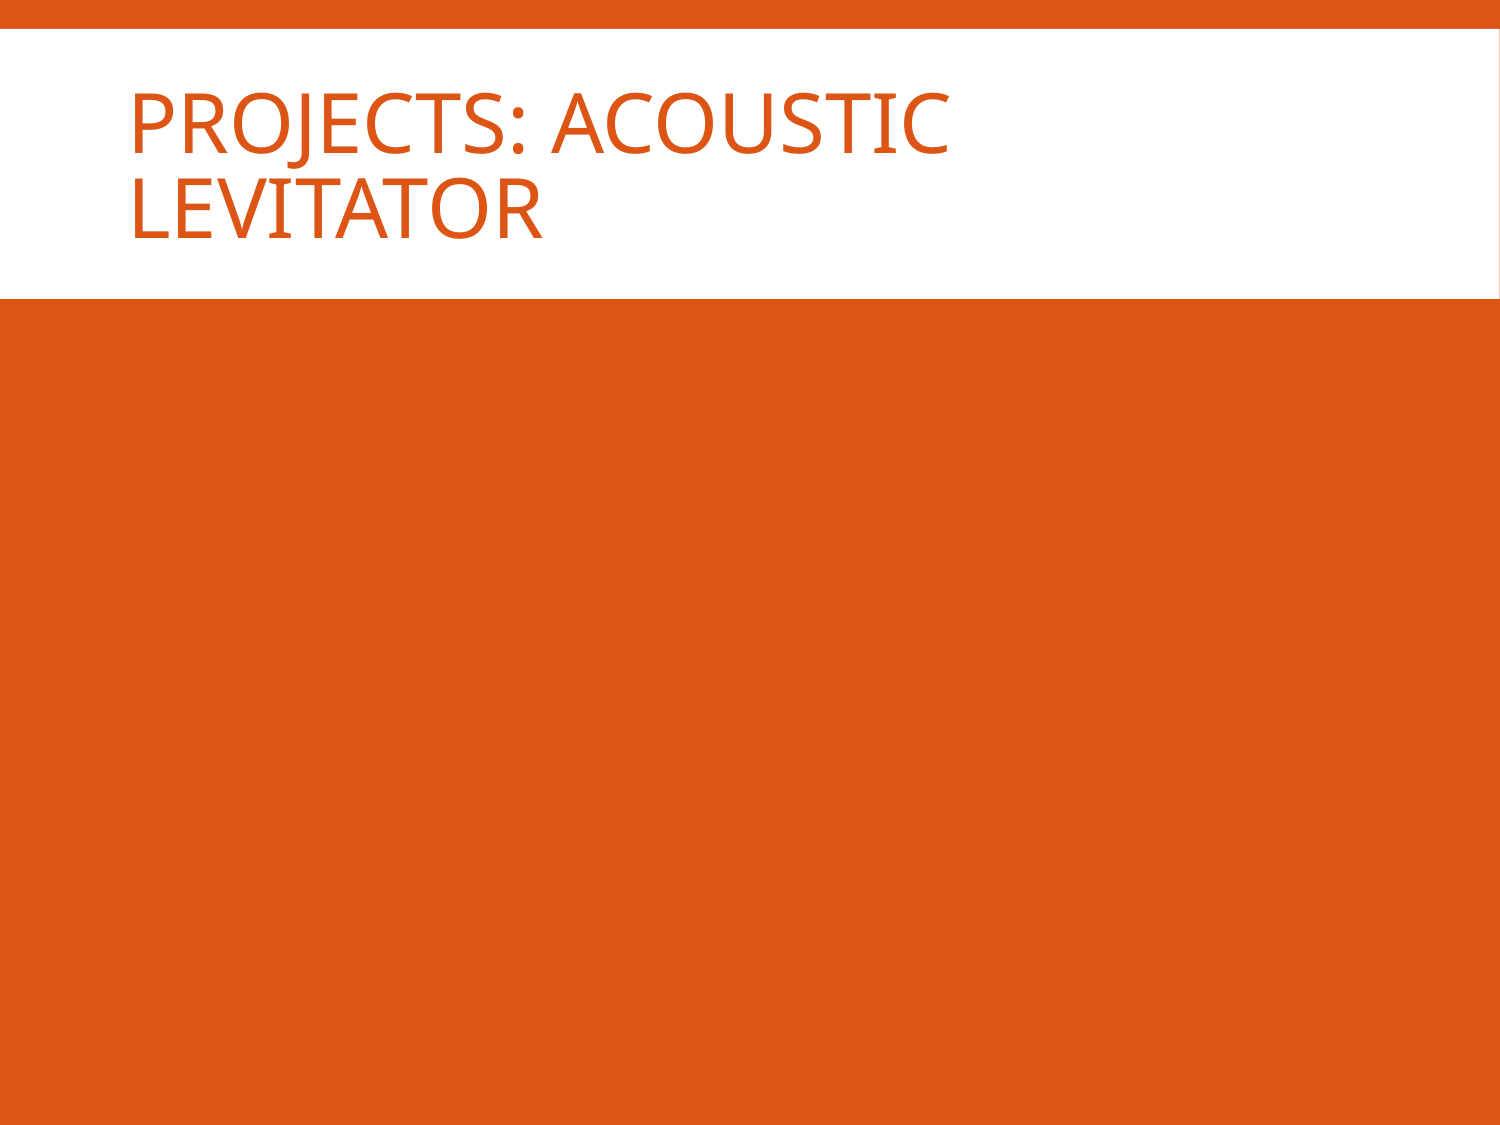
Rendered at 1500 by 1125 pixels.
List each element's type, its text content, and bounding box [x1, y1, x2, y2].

title Projects: Acoustic Levitator [112, 46, 1388, 295]
